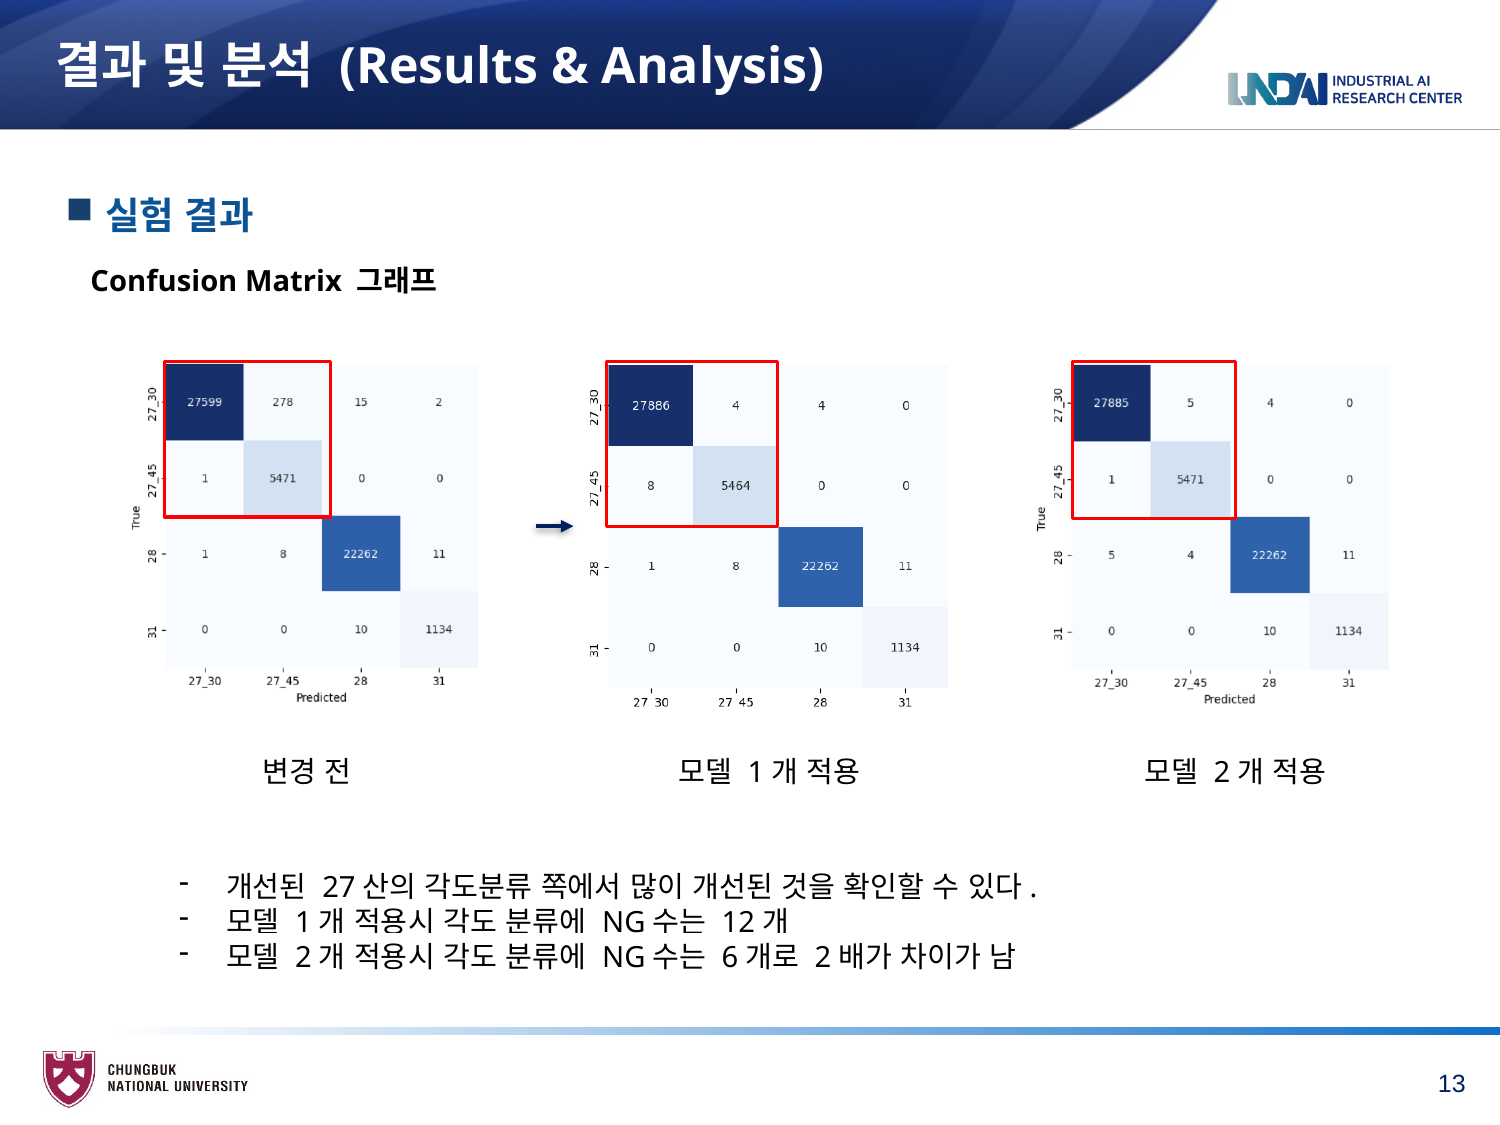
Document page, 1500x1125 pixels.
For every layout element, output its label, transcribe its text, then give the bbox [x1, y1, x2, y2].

text_box 모델 2개 적용 [1103, 746, 1368, 832]
text_box Confusion Matrix 그래프 [75, 254, 825, 305]
picture [41, 1049, 249, 1109]
picture [122, 359, 492, 706]
text_box 실험 결과 [65, 178, 732, 237]
title 결과 및 분석 (Results & Analysis) [55, 10, 1375, 116]
text_box 개선된 27산의 각도분류 쪽에서 많이 개선된 것을 확인할 수 있다. 모델 1개 적용시 각도 분류에 NG수는 12개 모델 2개 적용시 각도 분류에 NG수는 6개로 2배가 차이가 남 [164, 860, 1198, 981]
text_box 모델 1개 적용 [651, 746, 888, 797]
picture [1035, 360, 1405, 707]
text_box 변경 전 [225, 746, 389, 797]
picture [585, 362, 955, 707]
picture [0, 0, 1500, 129]
